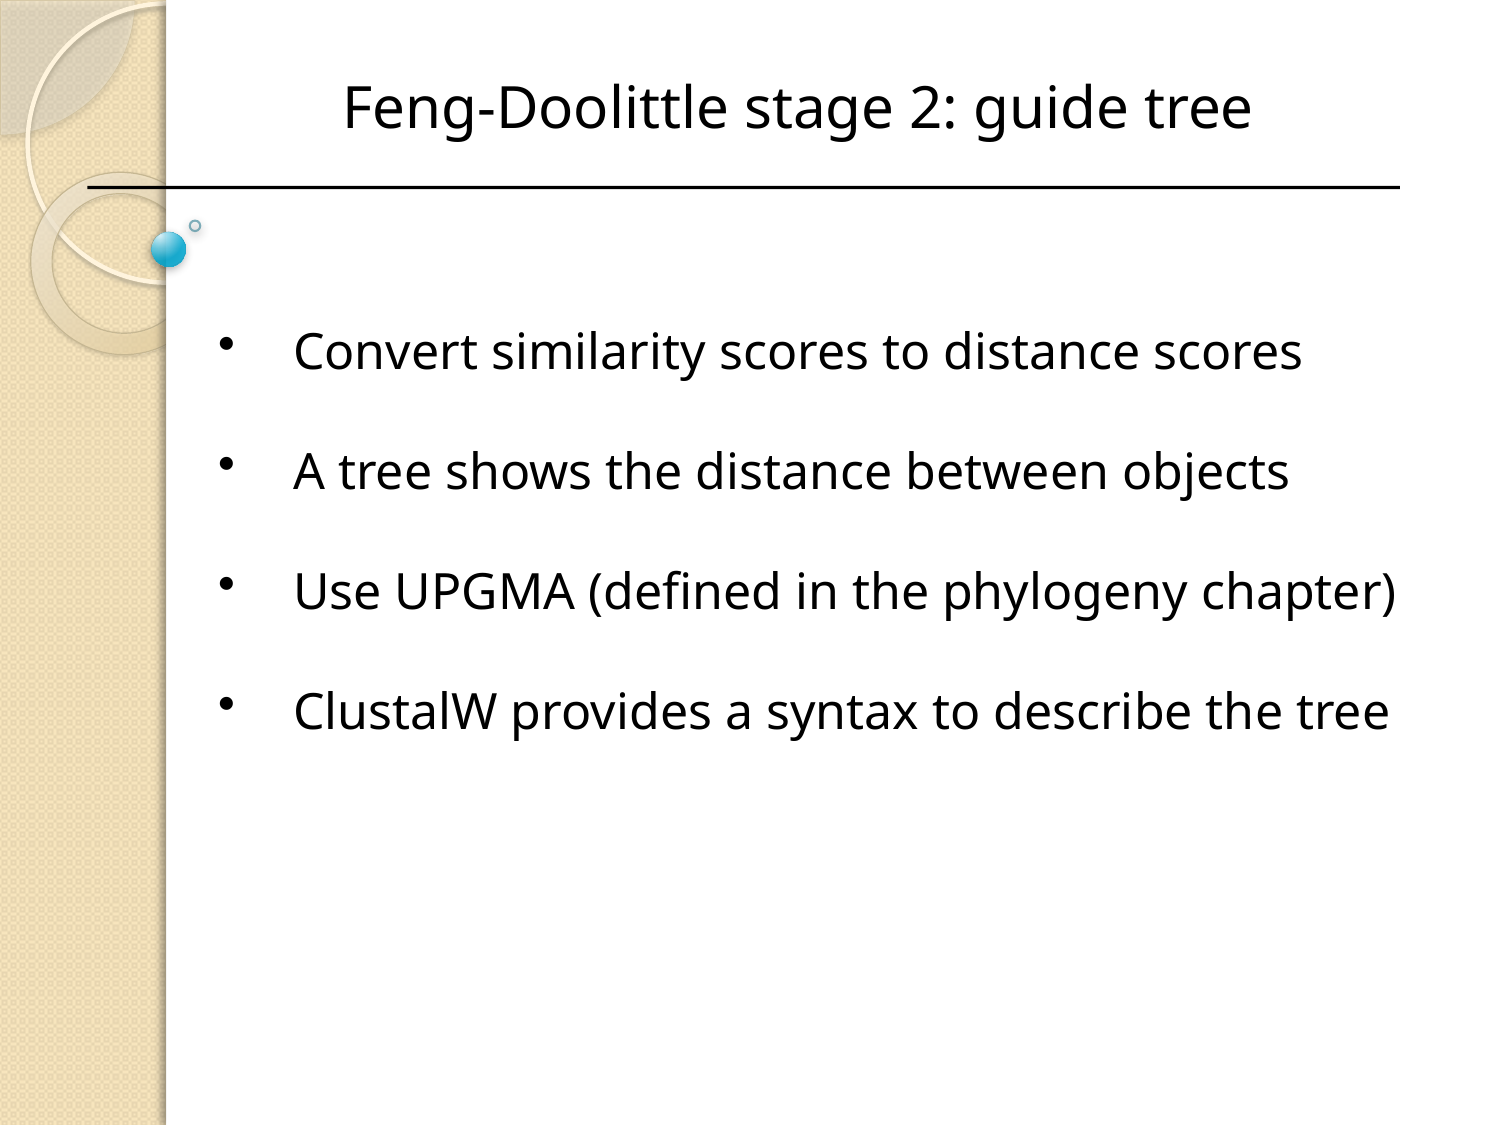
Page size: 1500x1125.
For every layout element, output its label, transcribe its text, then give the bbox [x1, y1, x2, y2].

text_box Feng-Doolittle stage 2: guide tree [327, 62, 1269, 148]
text_box Convert similarity scores to distance scores A tree shows the distance between objects Use UPGMA (defined in the phylogeny chapter) ClustalW provides a syntax to describe the tree [203, 312, 1413, 748]
